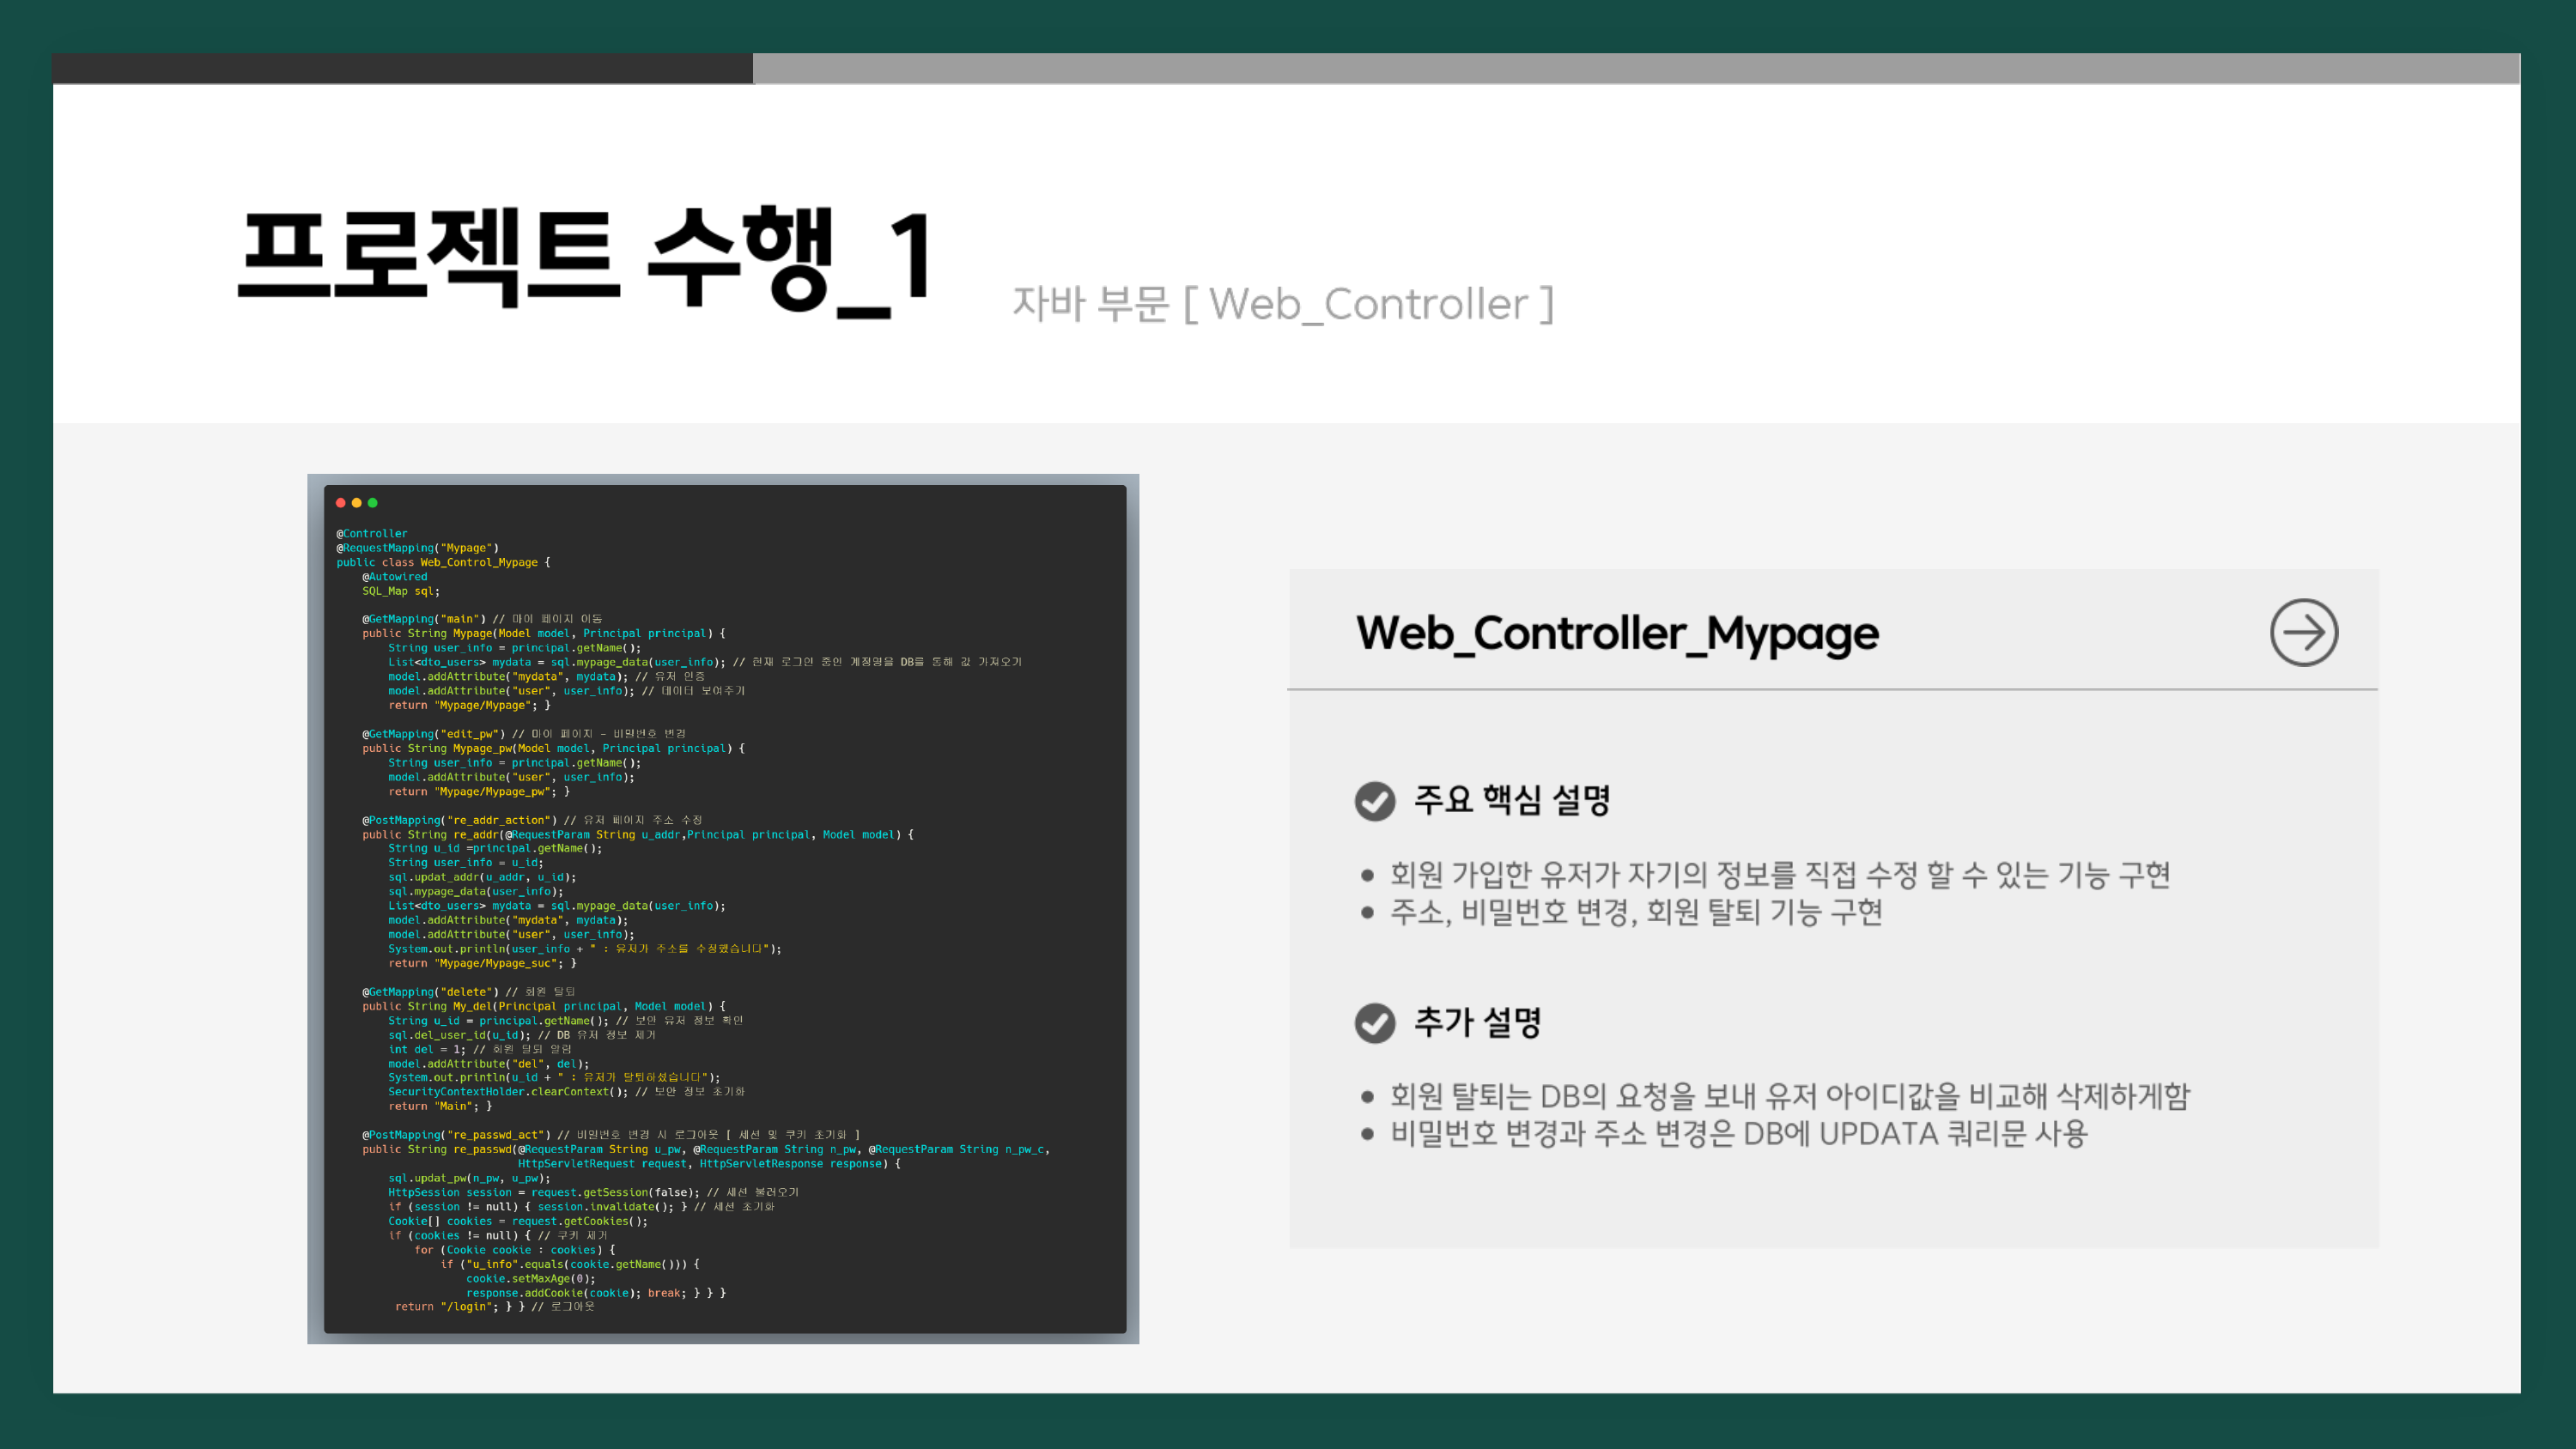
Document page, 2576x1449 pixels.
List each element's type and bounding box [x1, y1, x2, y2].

text_box [753, 52, 2521, 85]
text_box [52, 52, 751, 85]
text_box [1349, 776, 1402, 828]
text_box [1287, 688, 1337, 692]
text_box [1349, 998, 1402, 1049]
picture [0, 0, 2576, 1449]
text_box [1290, 569, 2380, 690]
text_box [1290, 696, 2380, 1249]
text_box [2270, 598, 2339, 667]
text_box [52, 423, 2520, 1395]
text_box [1918, 688, 2379, 692]
text_box [53, 93, 2523, 423]
